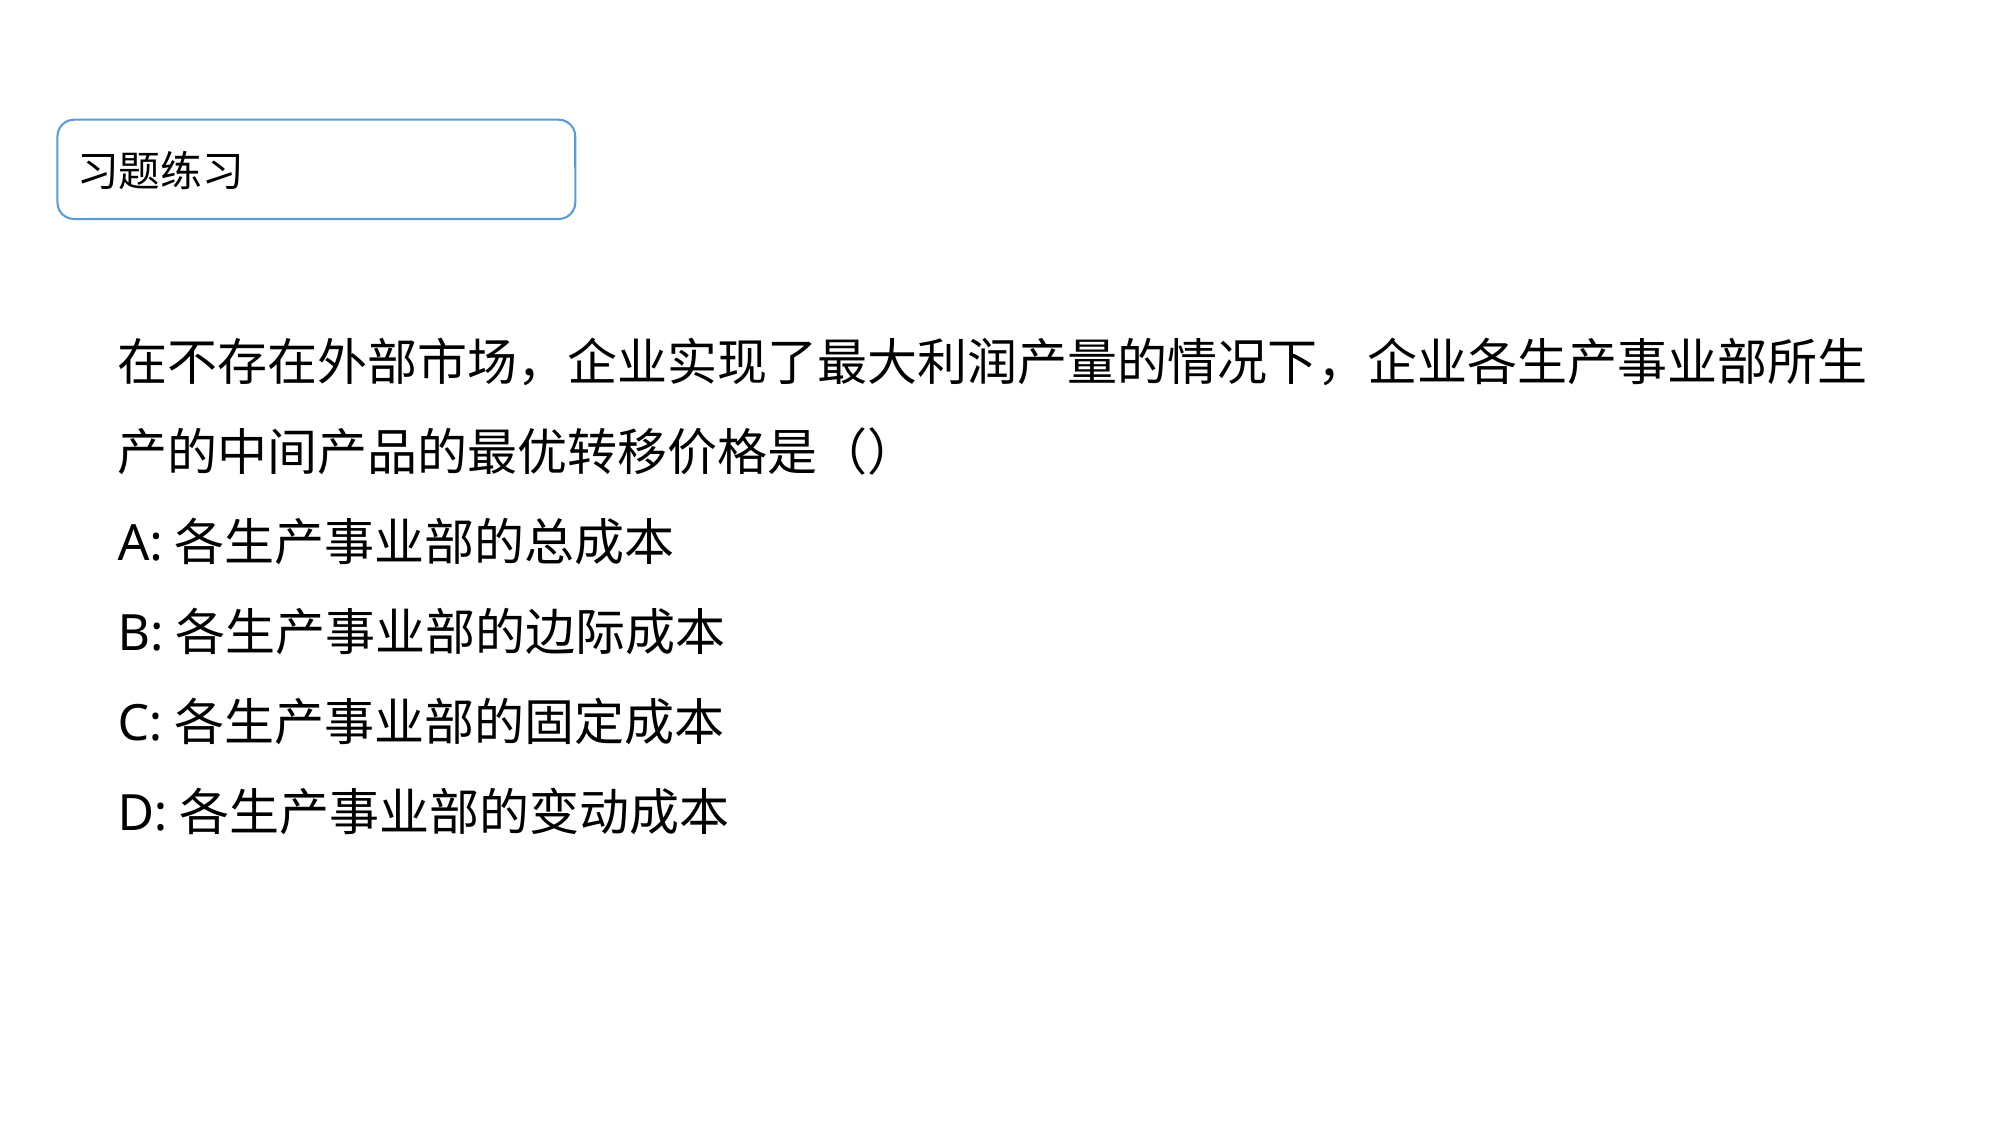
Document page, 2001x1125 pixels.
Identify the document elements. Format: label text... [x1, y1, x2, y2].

text_box 在不存在外部市场，企业实现了最大利润产量的情况下，企业各生产事业部所生产的中间产品的最优转移价格是（） A:各生产事业部的总成本 B:各生产事业部的边际成本 C:各生产事业部的固定成本 D:各生产事业部的变动成本 [102, 293, 1887, 849]
text_box 习题练习 [56, 118, 577, 221]
